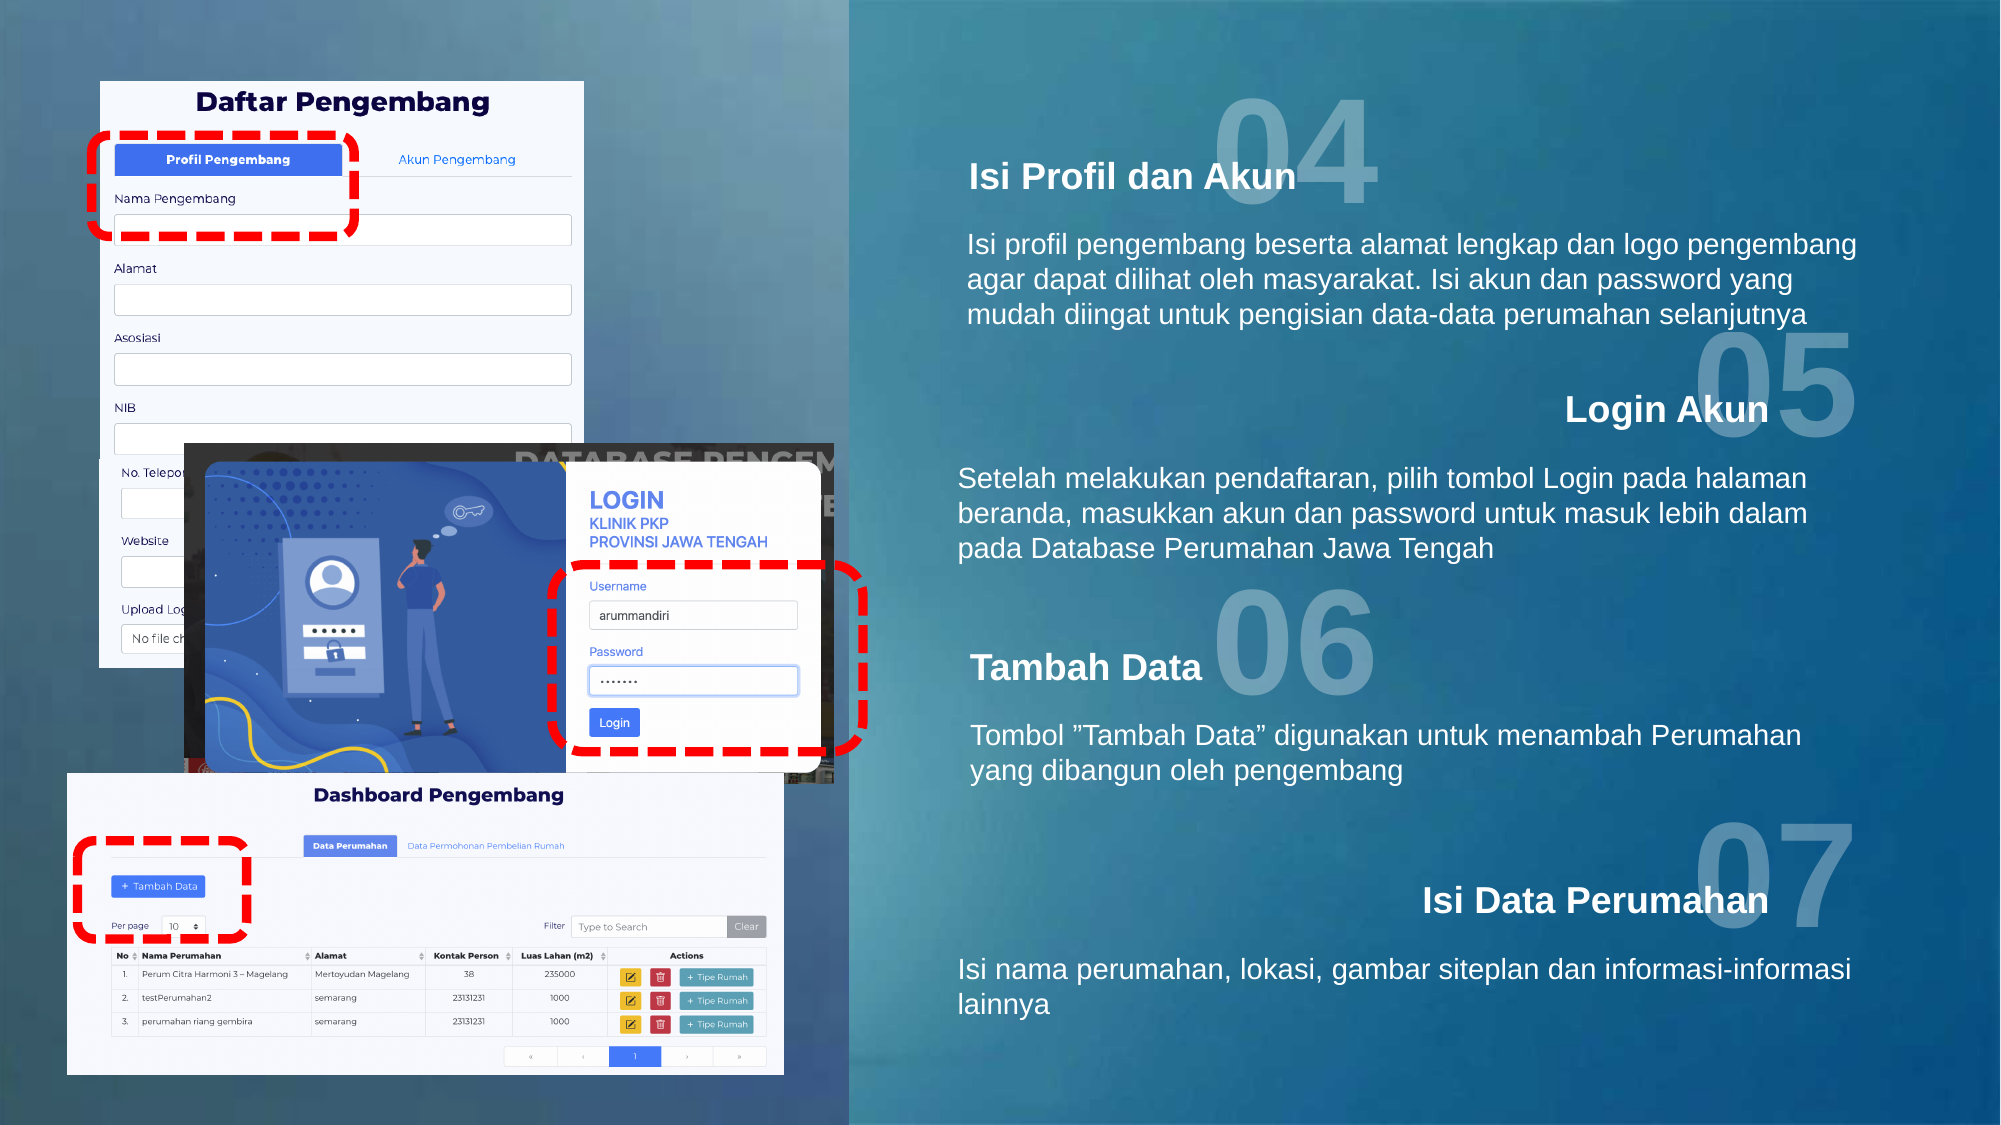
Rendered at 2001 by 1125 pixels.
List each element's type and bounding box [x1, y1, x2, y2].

text_box [942, 301, 1882, 573]
text_box [99, 81, 584, 668]
text_box [942, 792, 1882, 1029]
picture [0, 0, 2001, 1125]
text_box [849, 568, 865, 748]
text_box [955, 559, 1882, 792]
text_box [952, 68, 1879, 301]
